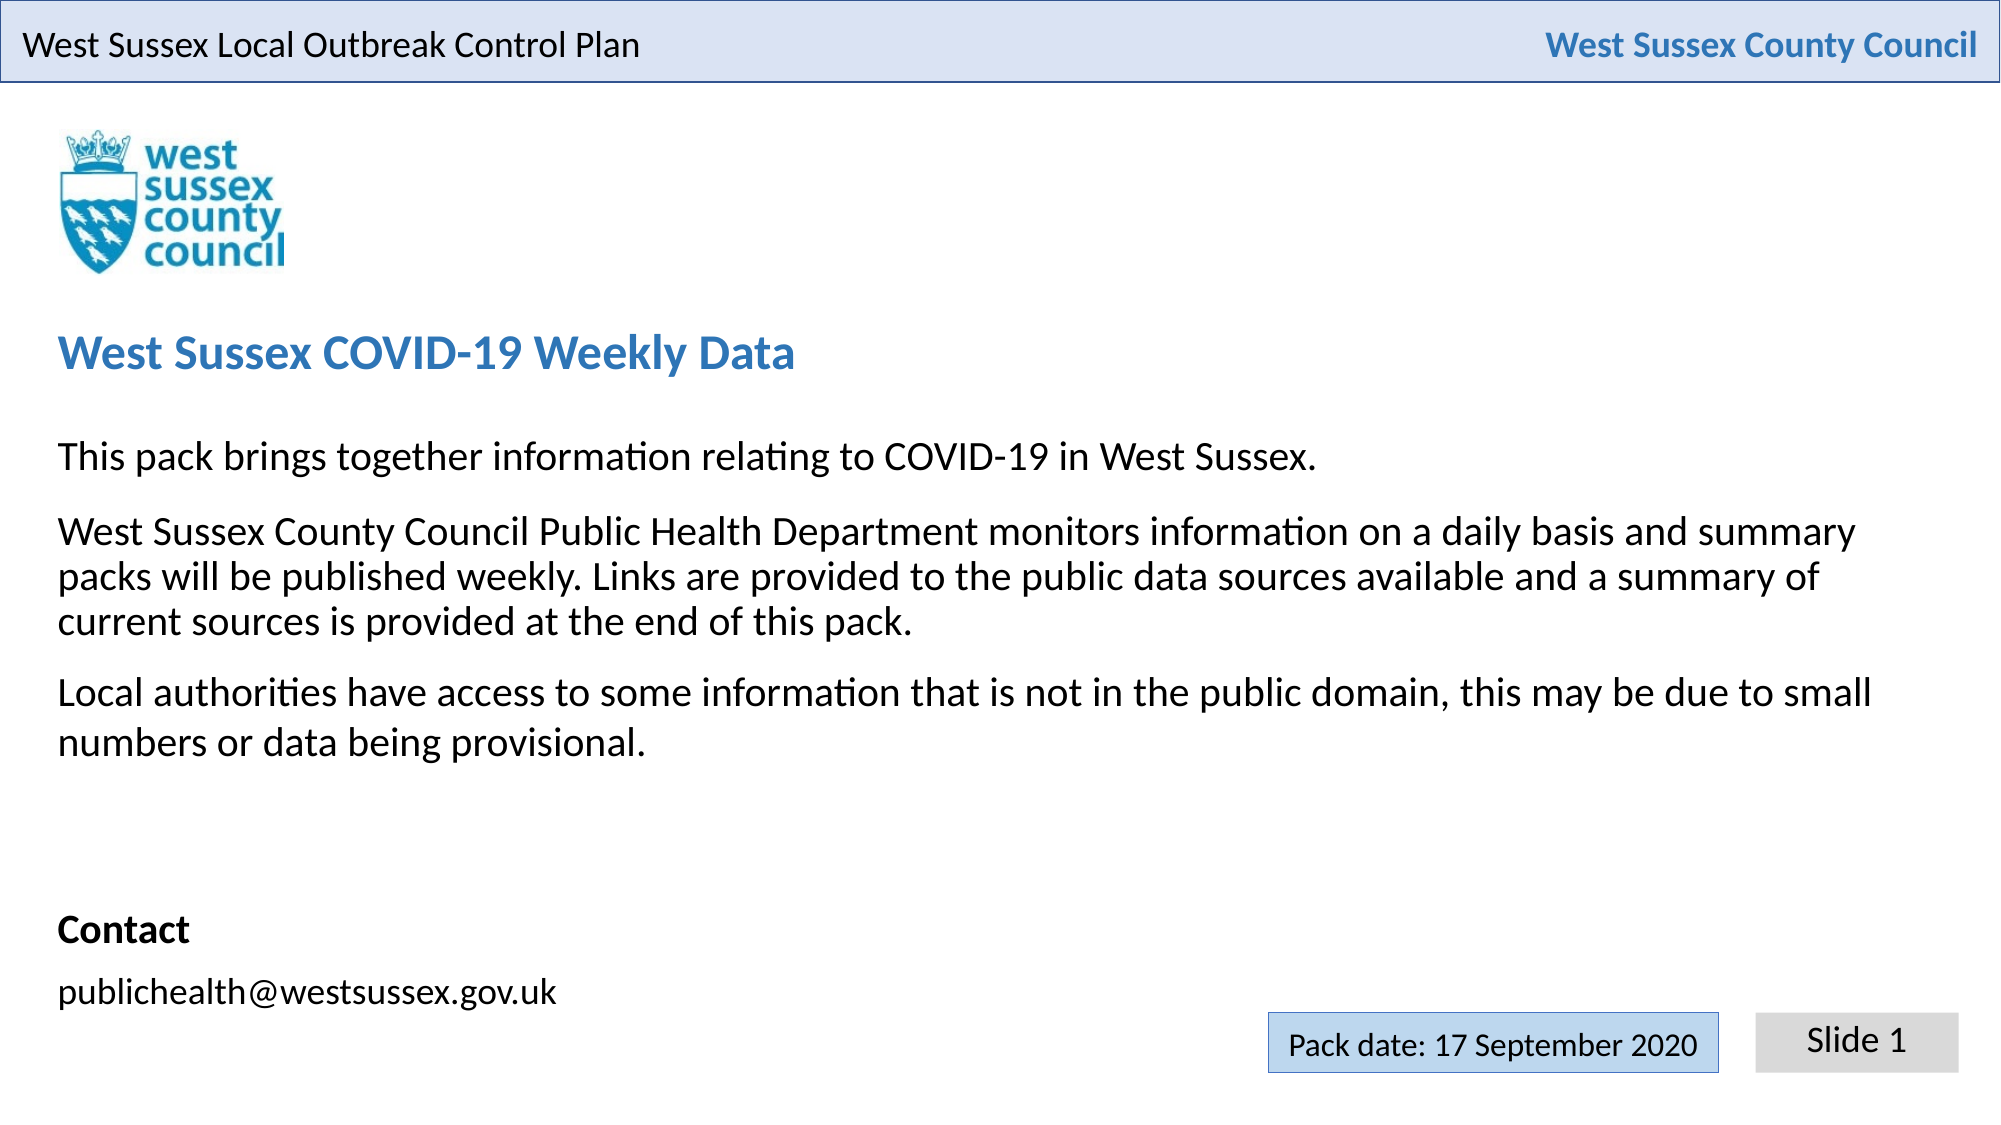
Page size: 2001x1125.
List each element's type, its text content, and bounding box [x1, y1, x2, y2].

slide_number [1268, 1012, 1719, 1073]
list Contact [42, 900, 496, 964]
list Slide 1 [1755, 1012, 1959, 1073]
picture [59, 129, 284, 276]
list West Sussex COVID-19 Weekly Data [42, 318, 1128, 394]
list publichealth@westsussex.gov.uk [42, 964, 603, 1020]
list This pack brings together information relating to COVID-19 in West Sussex. West Sussex County Council Public Health Department monitors information on a daily basis and summary packs will be published weekly. Links are provided to the public data sources available and a summary of current sources is provided at the end of this pack. Local authorities have access to some information that is not in the public domain, this may be due to small numbers or data being provisional. [42, 427, 1928, 817]
